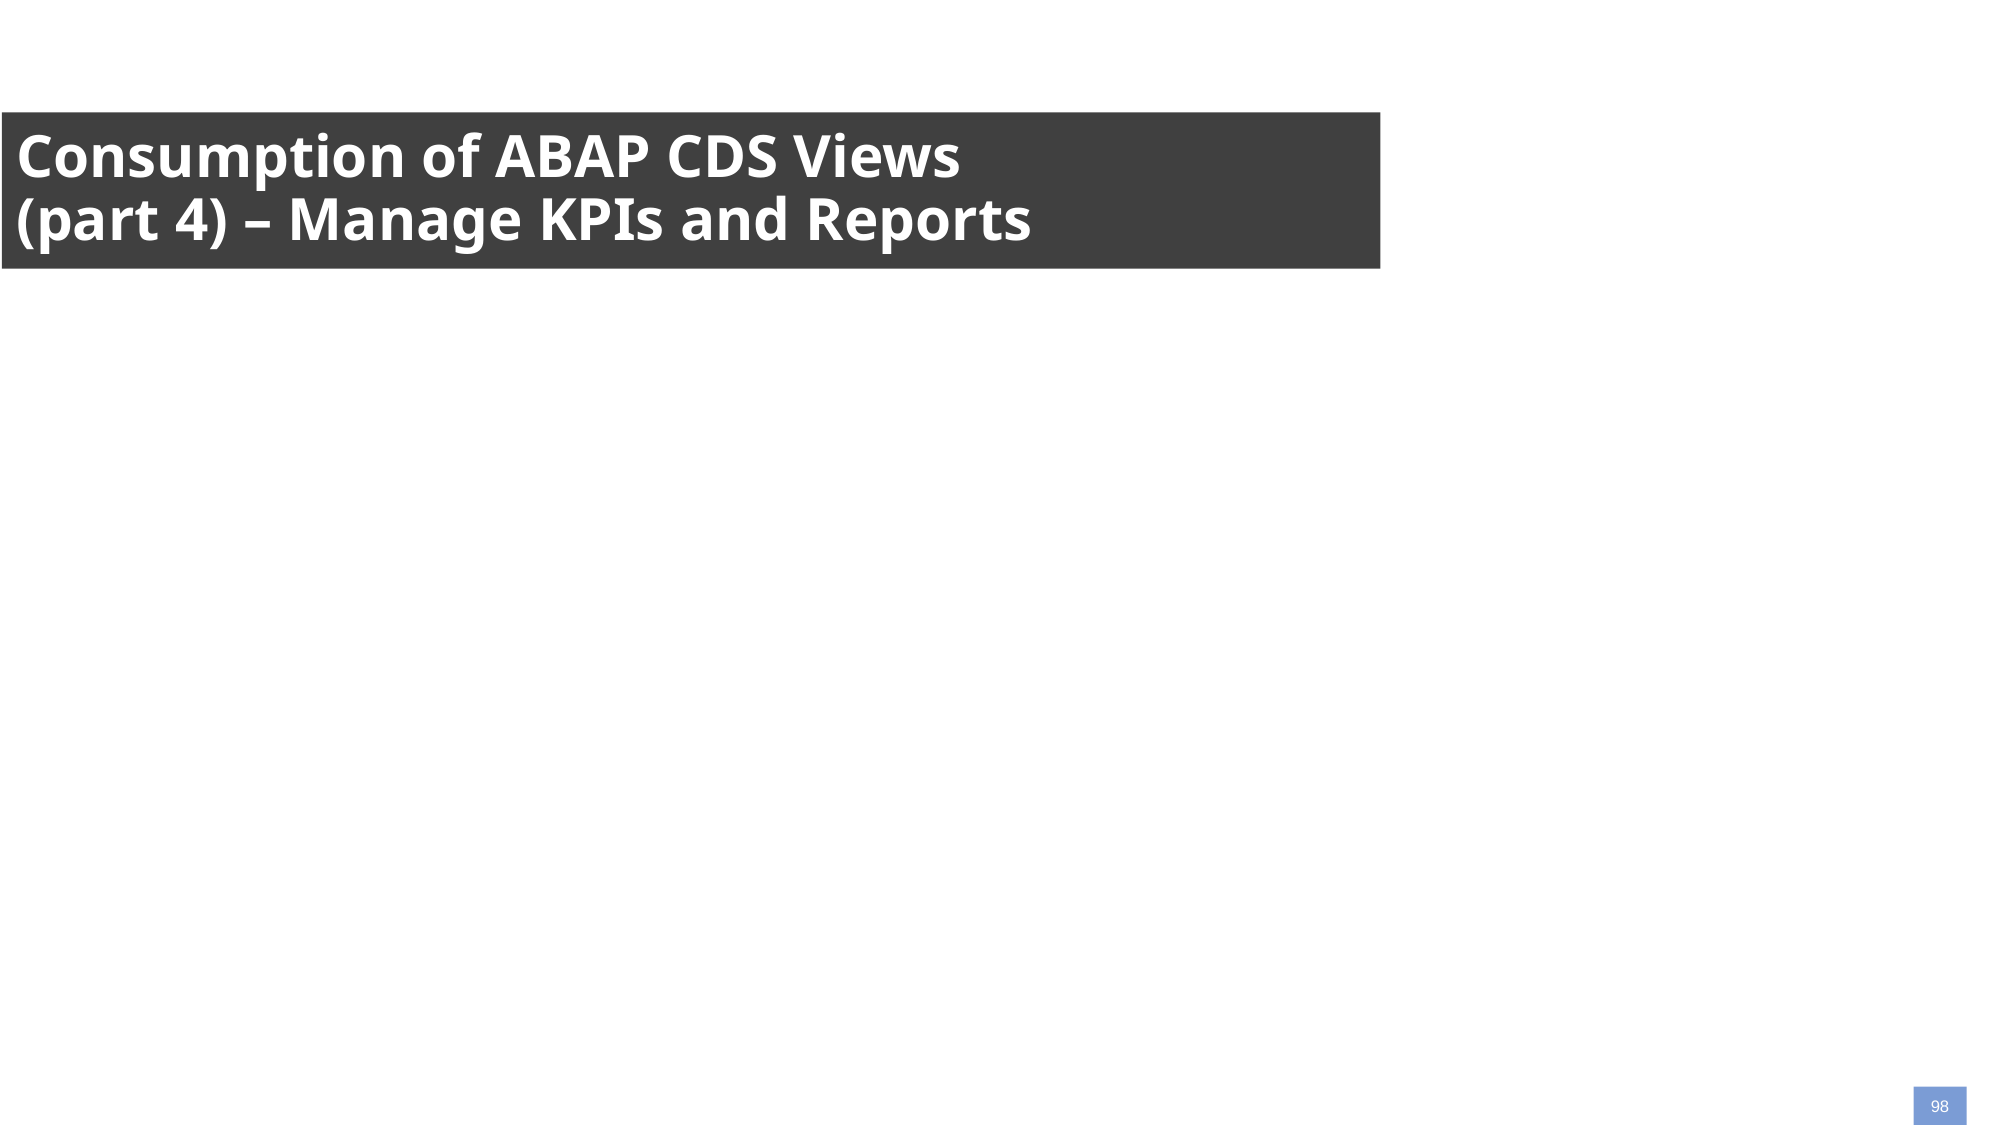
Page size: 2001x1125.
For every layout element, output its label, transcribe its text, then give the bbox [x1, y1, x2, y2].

text_box Consumption of ABAP CDS Views (part 4) – Manage KPIs and Reports [0, 110, 1382, 271]
